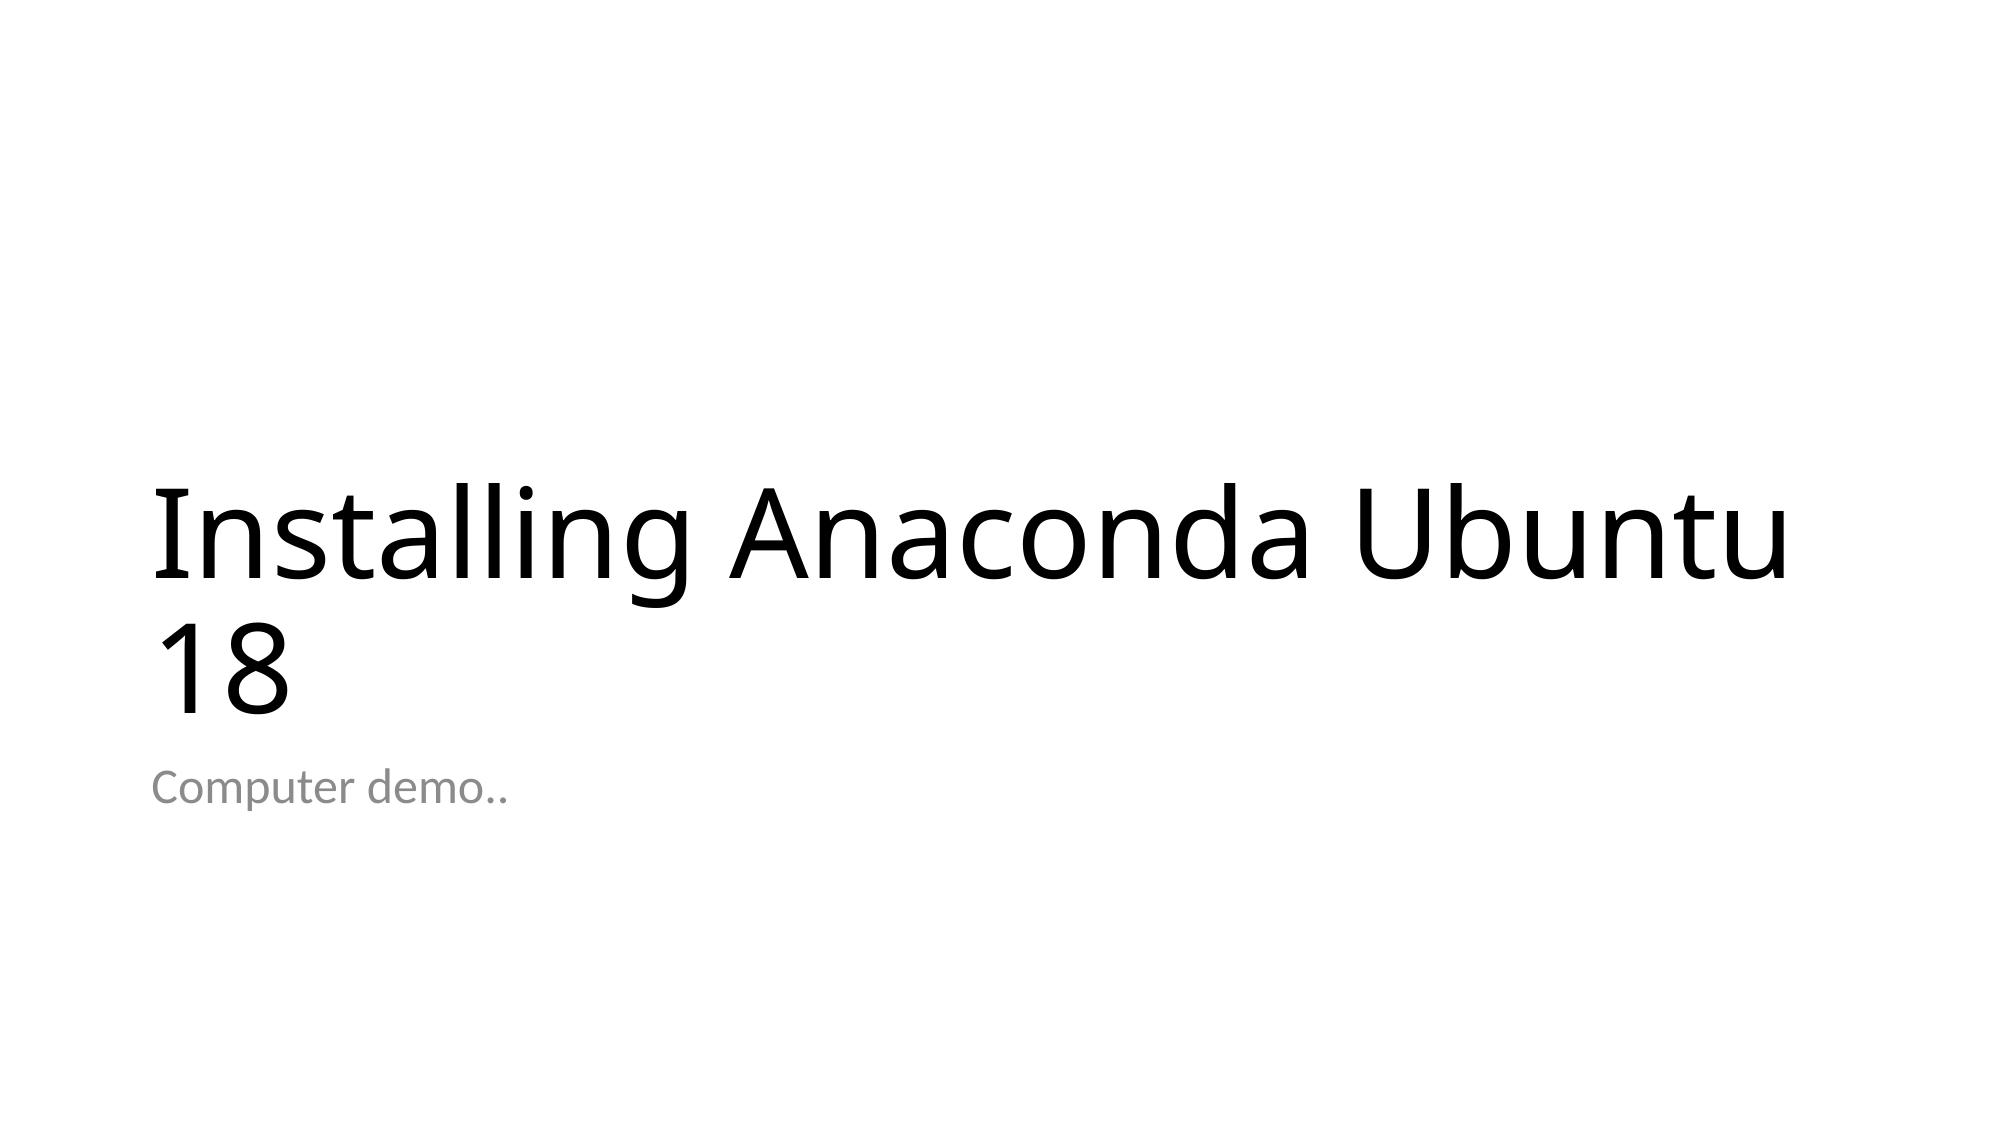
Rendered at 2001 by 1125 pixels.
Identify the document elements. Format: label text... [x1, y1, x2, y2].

list Computer demo.. [136, 752, 1862, 999]
title Installing Anaconda Ubuntu 18 [136, 280, 1862, 749]
